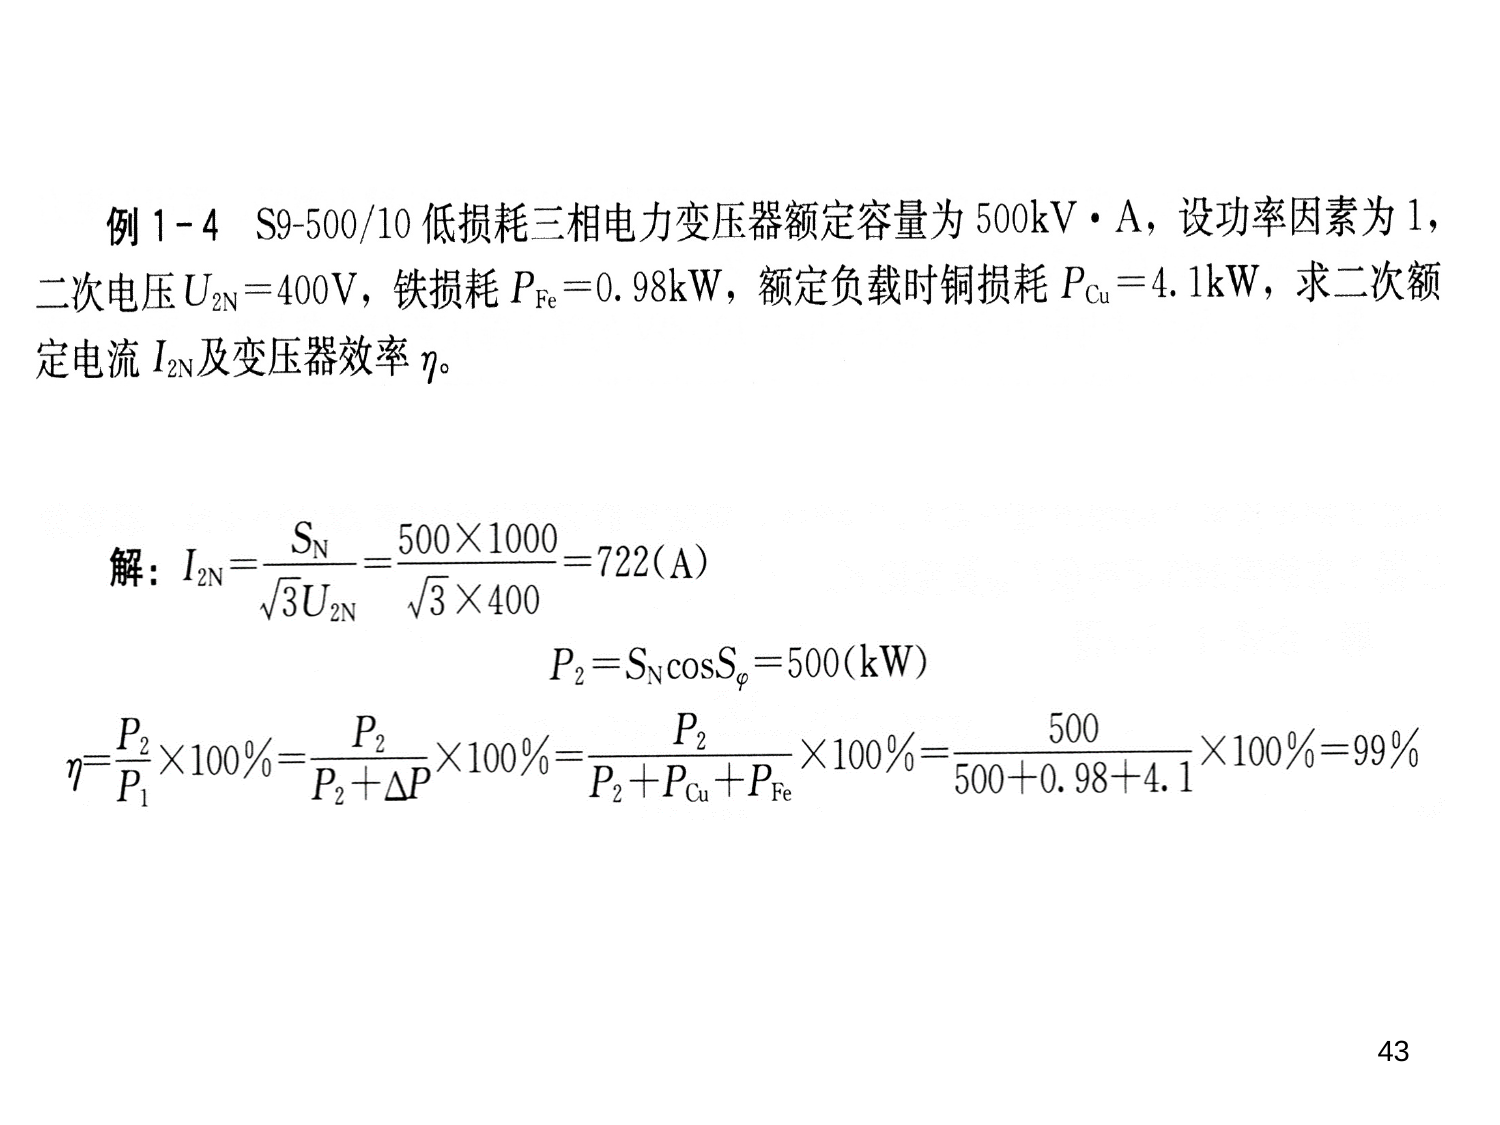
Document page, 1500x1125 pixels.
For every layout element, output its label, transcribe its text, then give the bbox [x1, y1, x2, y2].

picture [18, 503, 1482, 821]
slide_number 43 [1074, 1024, 1426, 1103]
picture [15, 187, 1477, 386]
